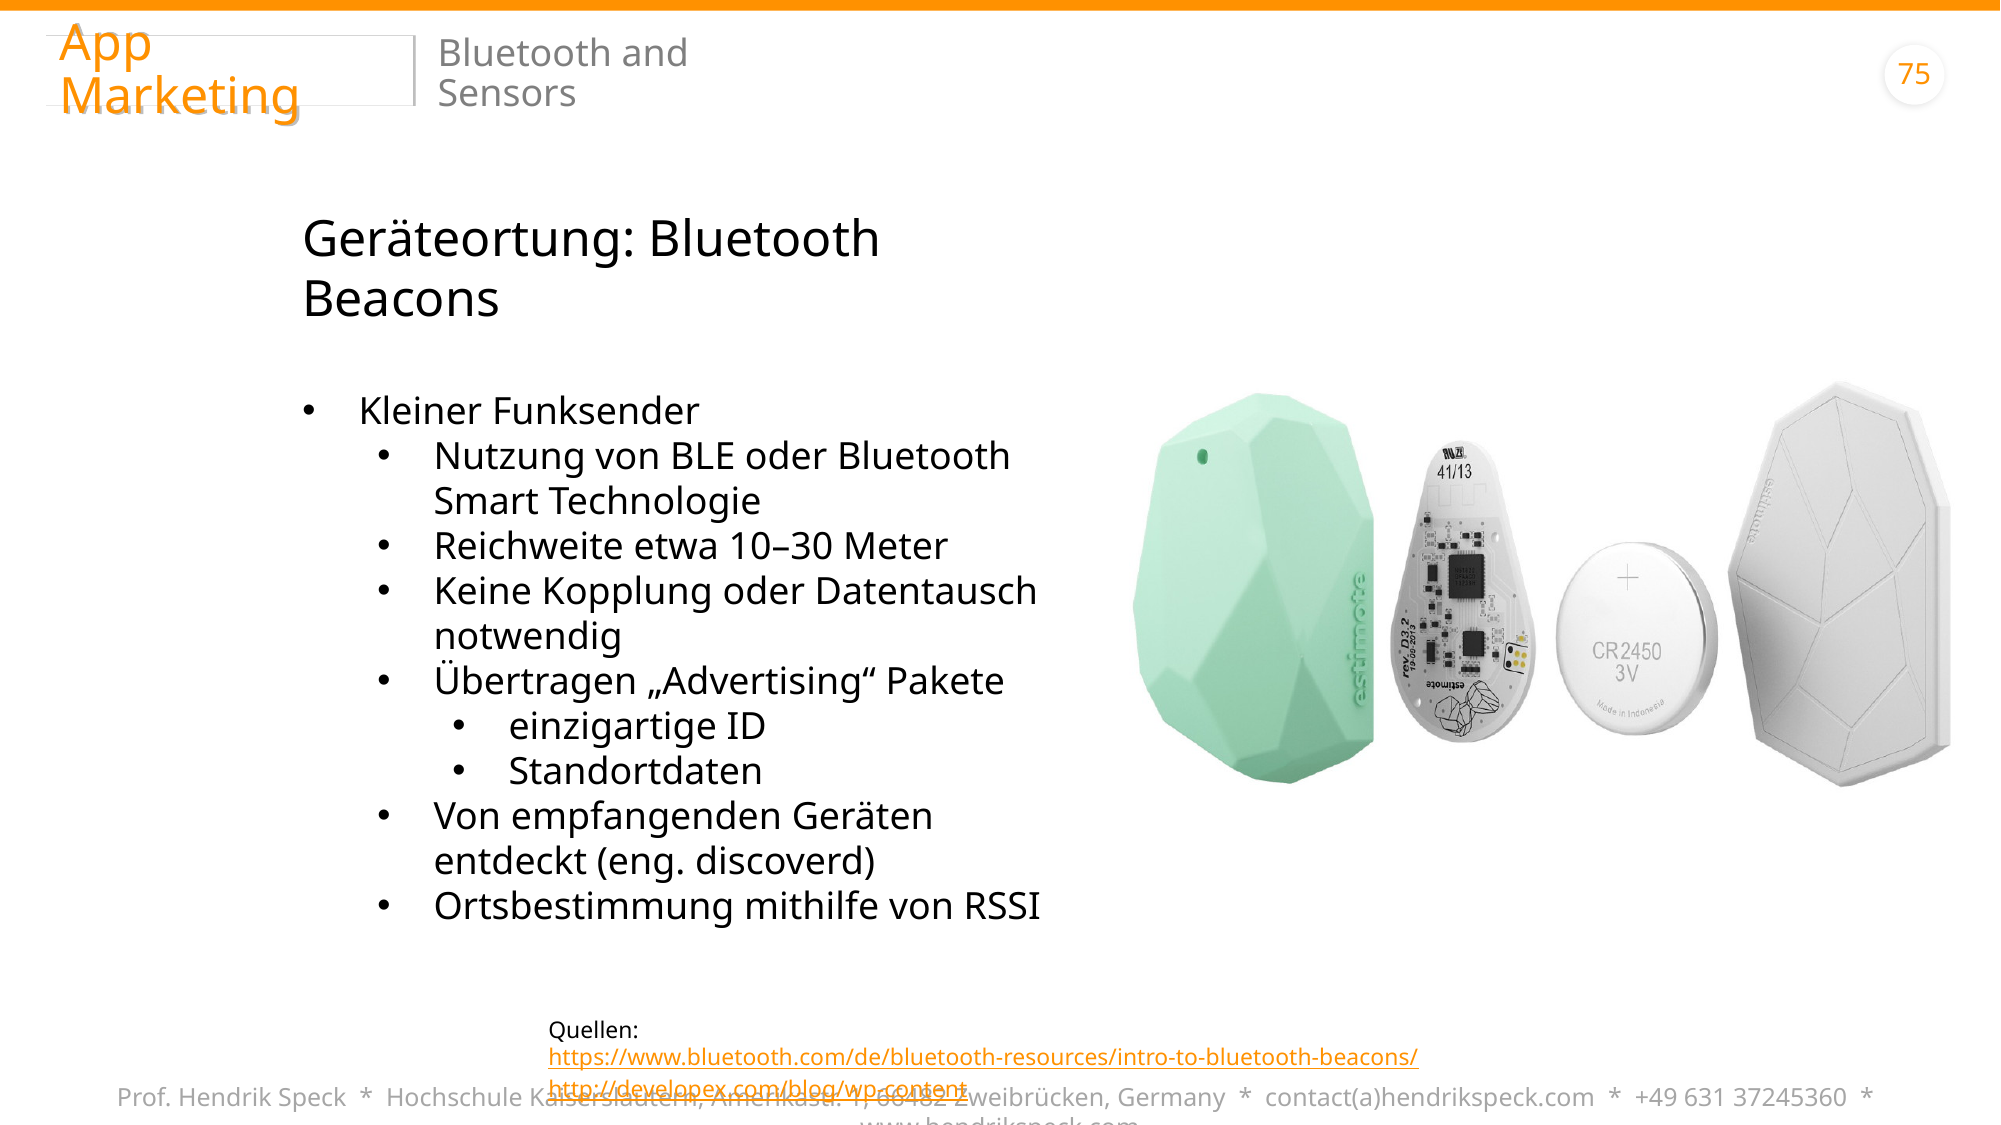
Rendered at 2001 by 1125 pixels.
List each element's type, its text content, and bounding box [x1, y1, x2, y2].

text_box Geräteortung: Bluetooth Beacons Kleiner Funksender Nutzung von BLE oder Bluetooth Smart Technologie Reichweite etwa 10–30 Meter Keine Kopplung oder Datentausch notwendig Übertragen „Advertising“ Pakete einzigartige ID Standortdaten Von empfangenden Geräten entdeckt (eng. discoverd) Ortsbestimmung mithilfe von RSSI [287, 199, 1095, 1024]
list App Marketing [44, 35, 413, 106]
text_box Quellen: https://www.bluetooth.com/de/bluetooth-resources/intro-to-bluetooth-beacons/ http://developex.com/blog/wp-content [533, 1008, 1467, 1113]
picture [1129, 378, 1958, 793]
slide_number 75 [1871, 49, 1958, 101]
list Bluetooth and Sensors [414, 46, 829, 103]
